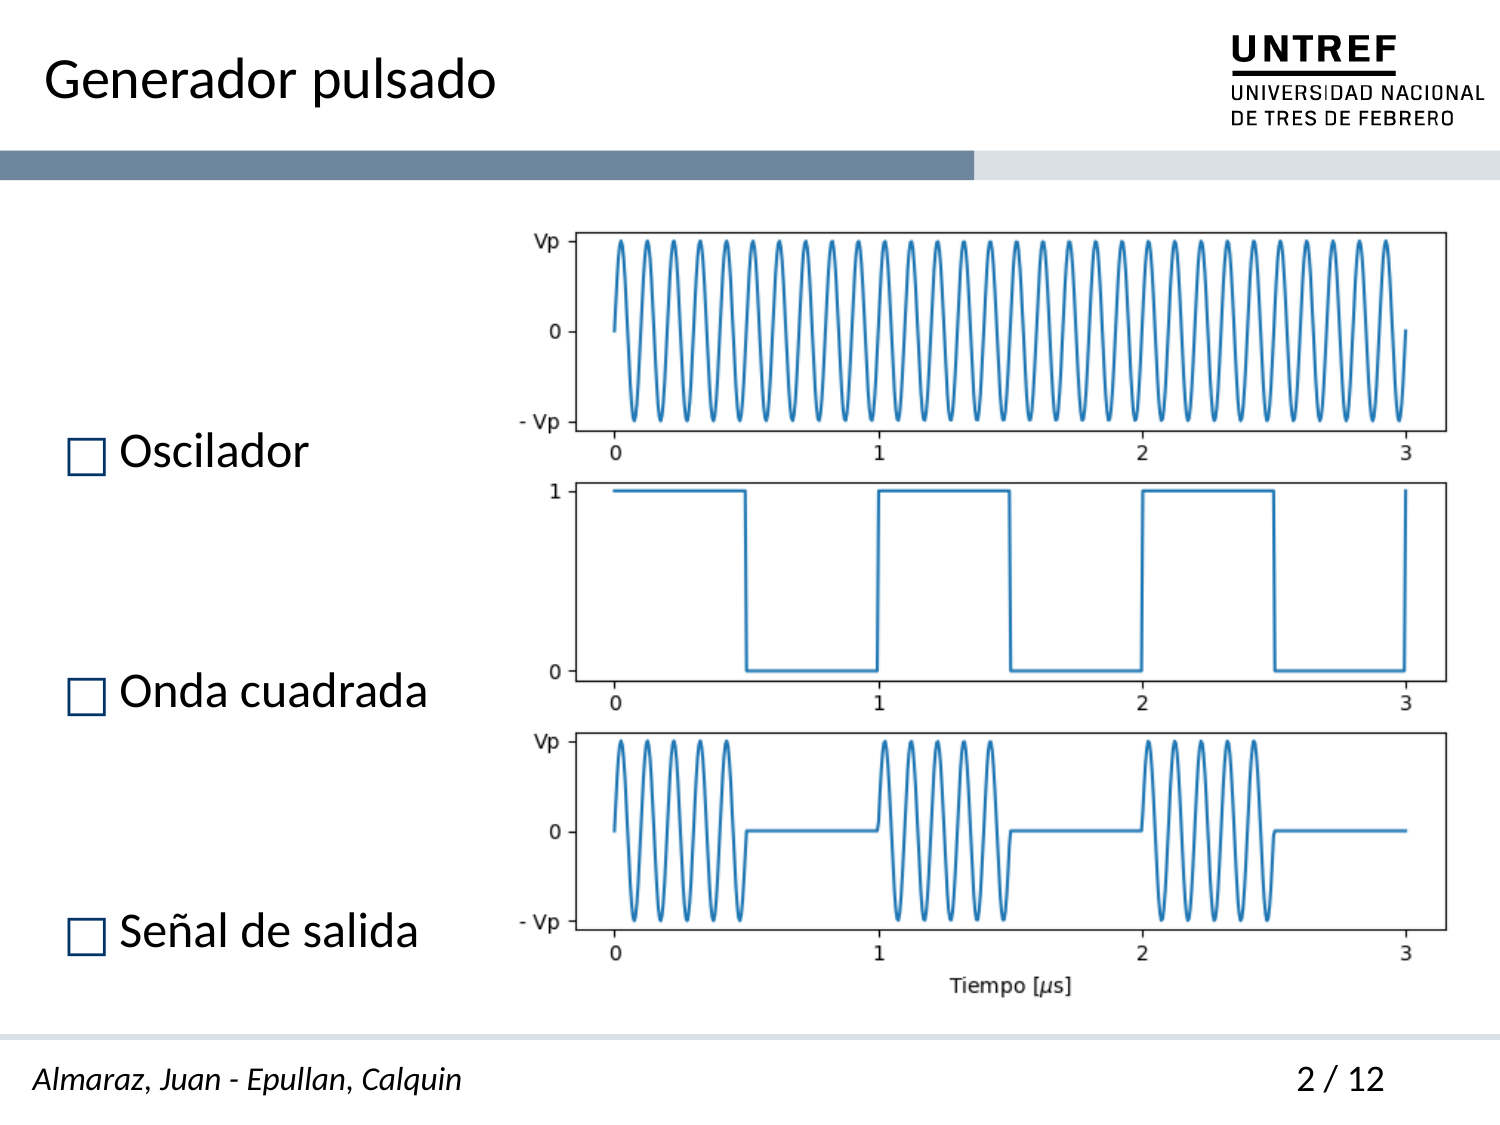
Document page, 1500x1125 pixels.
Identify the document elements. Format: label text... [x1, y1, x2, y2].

list Oscilador Onda cuadrada Señal de salida [29, 230, 494, 995]
title Generador pulsado [29, 14, 1211, 136]
picture [512, 219, 1459, 1006]
picture [1224, 31, 1495, 132]
